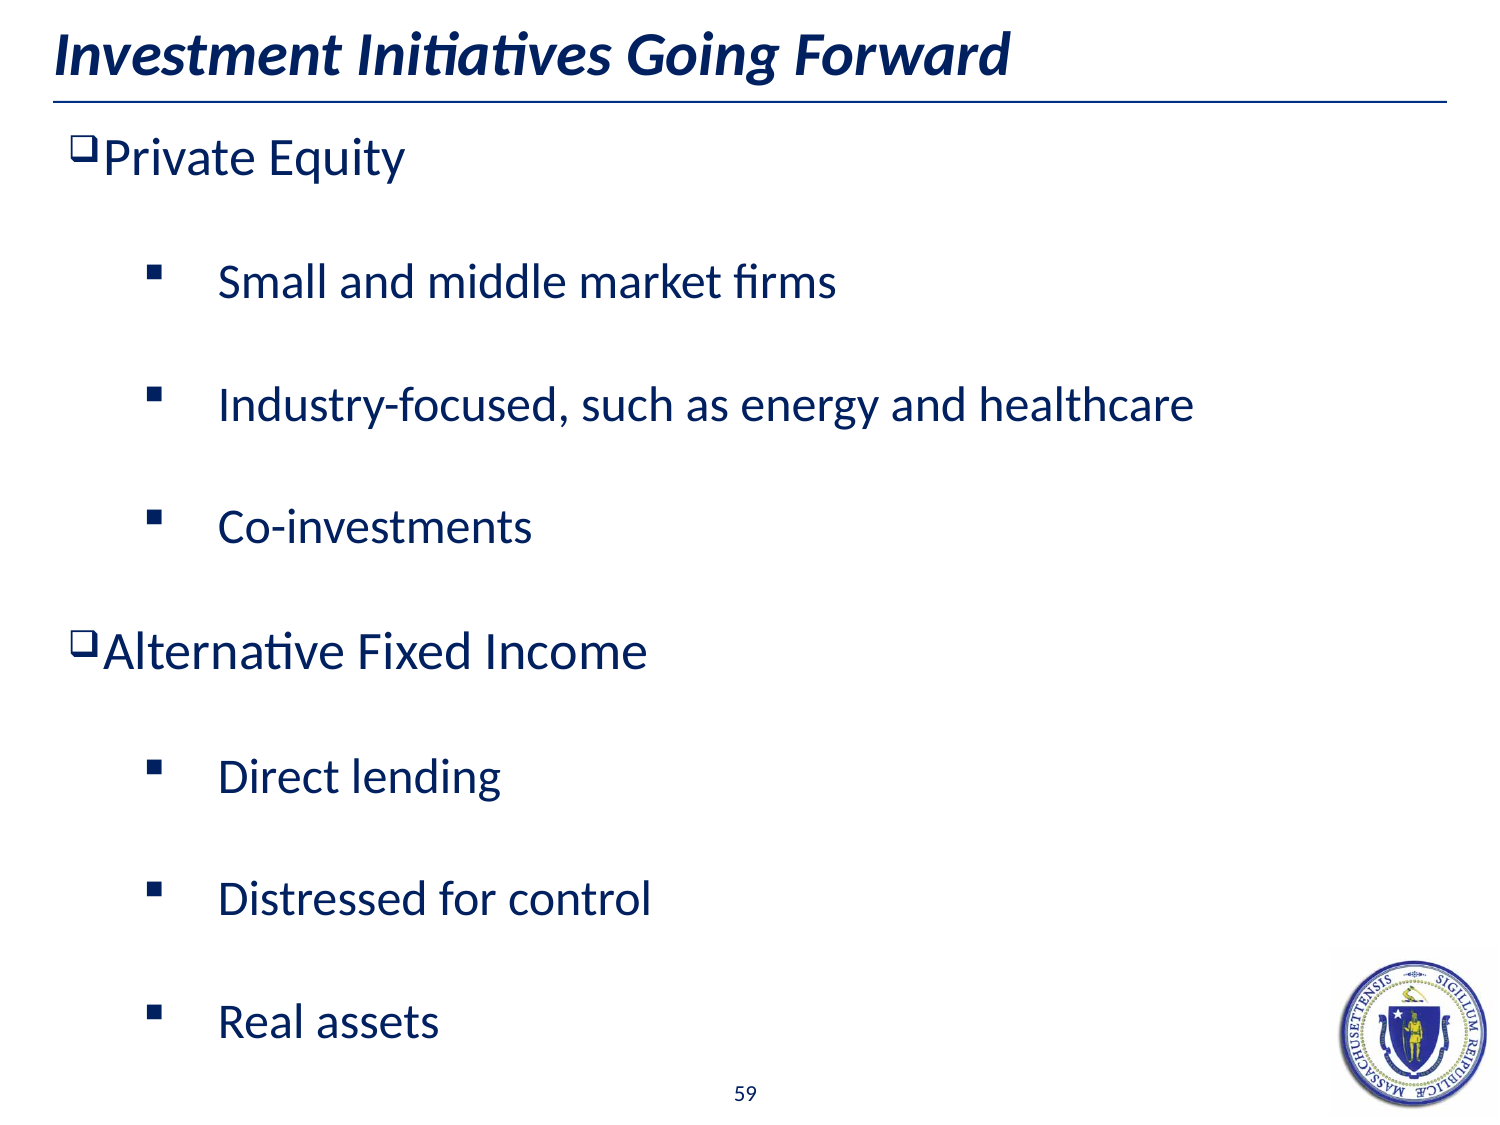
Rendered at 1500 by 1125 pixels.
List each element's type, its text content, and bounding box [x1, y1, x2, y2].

title Investment Initiatives Going Forward [53, 5, 1445, 89]
picture [1447, 948, 1499, 1117]
text_box Private Equity Small and middle market firms Industry-focused, such as energy and healthcare Co-investments Alternative Fixed Income Direct lending Distressed for control Real assets [53, 113, 1447, 1125]
